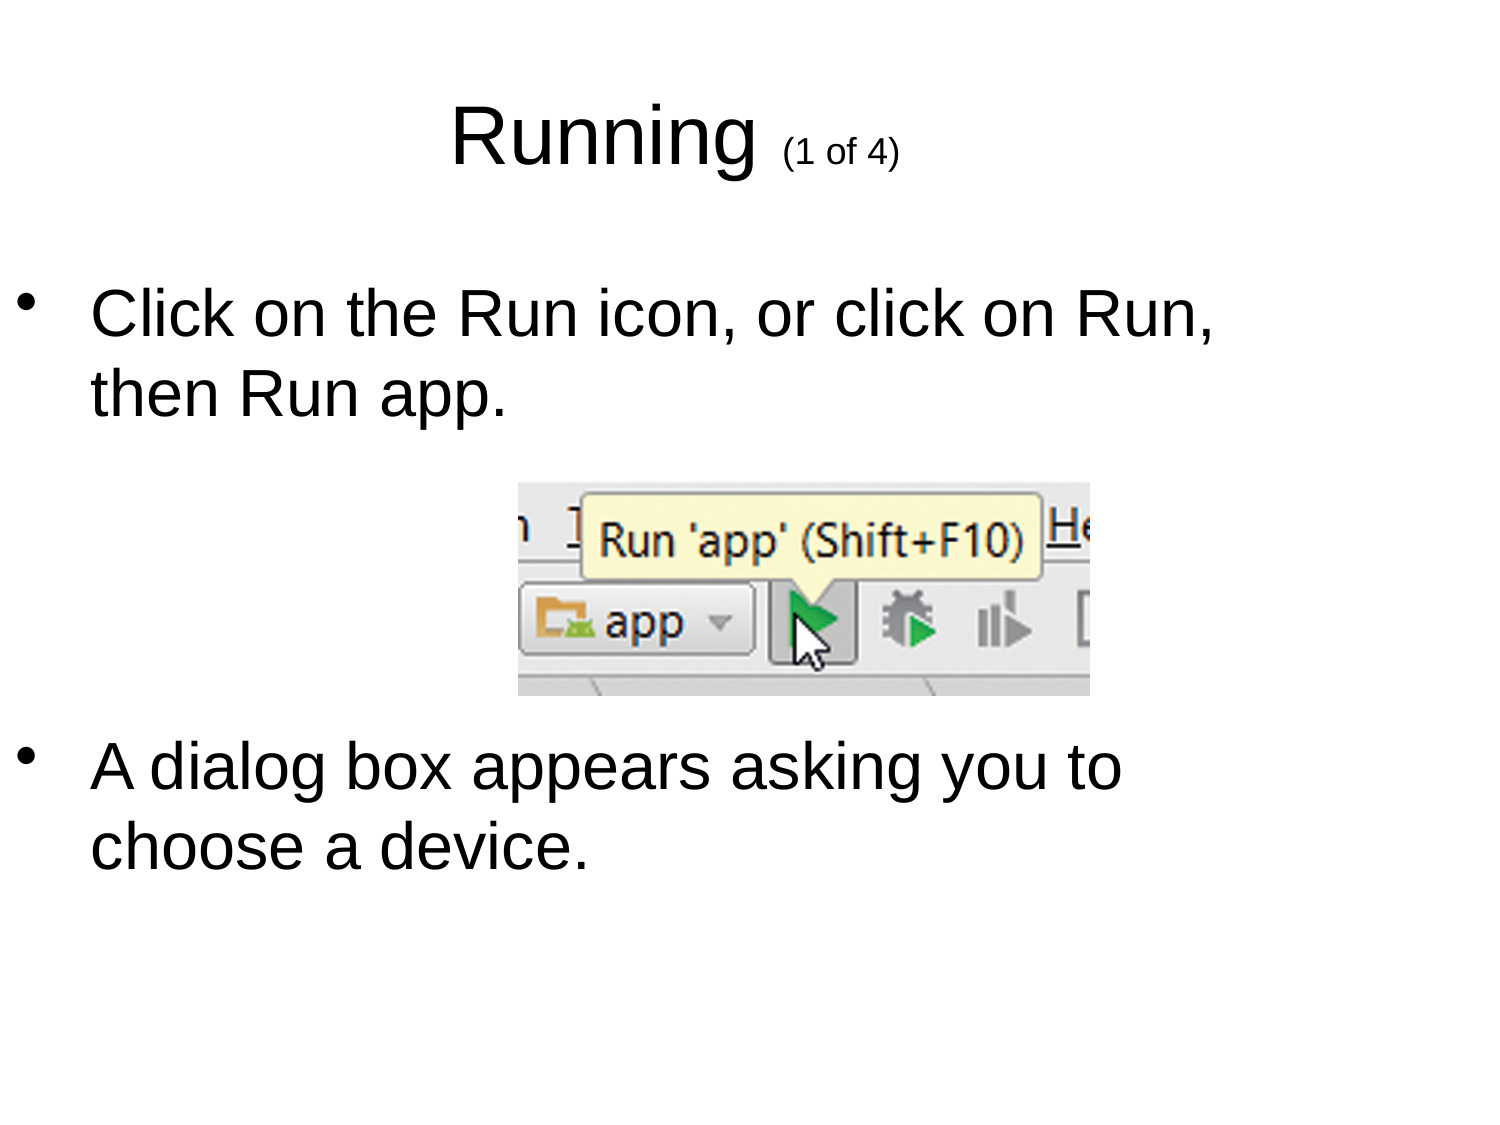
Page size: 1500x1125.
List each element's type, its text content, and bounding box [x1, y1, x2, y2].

list Click on the Run icon, or click on Run, then Run app. A dialog box appears asking you to choose a device. [0, 262, 1350, 938]
title Running (1 of 4) [0, 37, 1350, 225]
picture [518, 464, 1090, 696]
